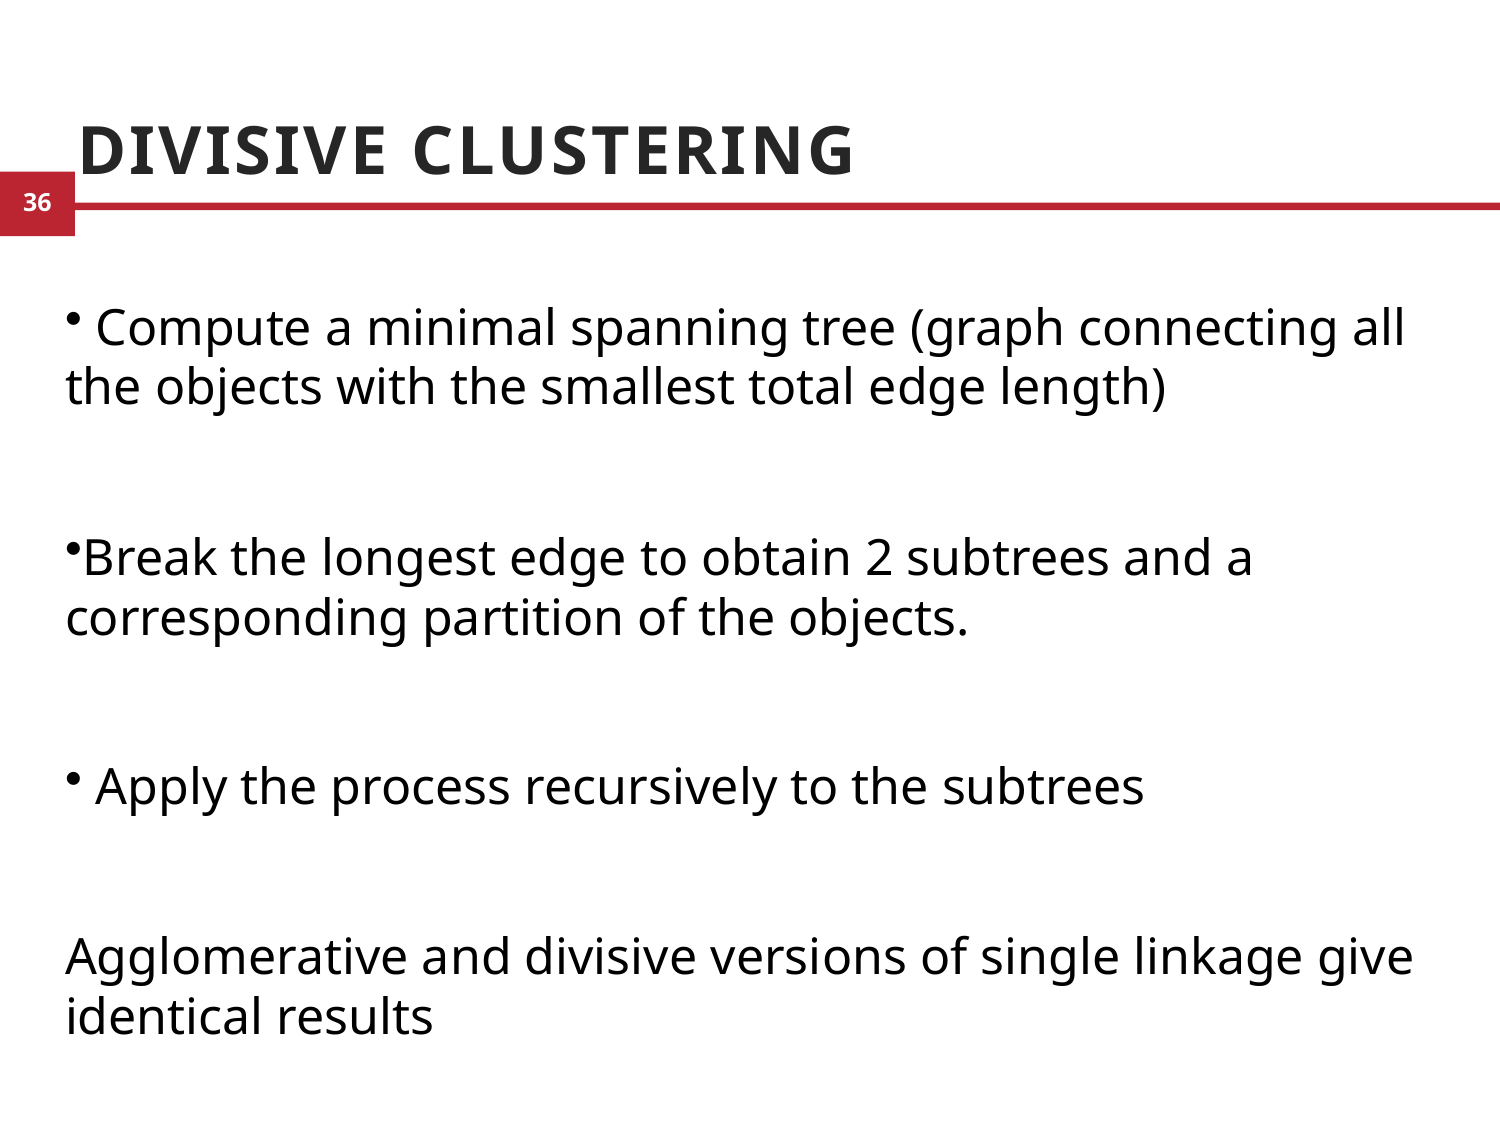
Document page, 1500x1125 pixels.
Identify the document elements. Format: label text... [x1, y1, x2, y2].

text_box Compute a minimal spanning tree (graph connecting all the objects with the smallest total edge length) Break the longest edge to obtain 2 subtrees and a corresponding partition of the objects. Apply the process recursively to the subtrees Agglomerative and divisive versions of single linkage give identical results [49, 287, 1488, 1053]
title Divisive Clustering [75, 0, 1463, 188]
